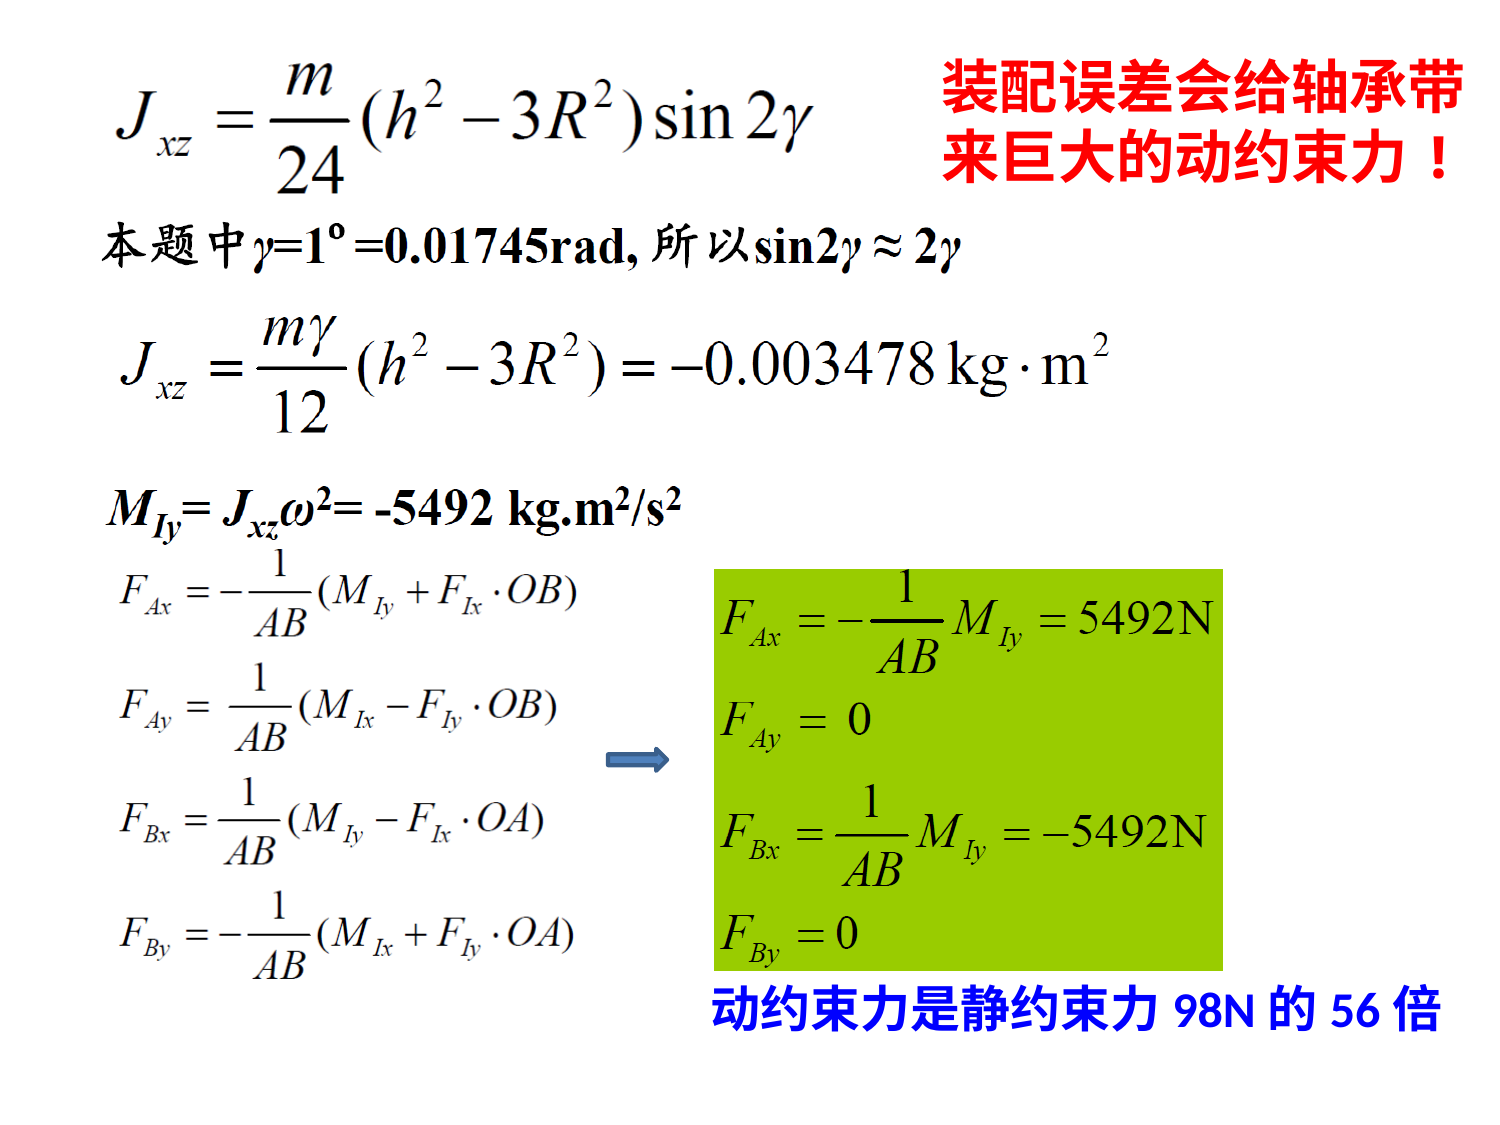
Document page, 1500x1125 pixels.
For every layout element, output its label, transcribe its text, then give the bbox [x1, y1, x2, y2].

picture [714, 569, 1223, 971]
text_box 动约束力是静约束力98N的56倍 [695, 969, 1458, 1045]
text_box 装配误差会给轴承带来巨大的动约束力! [927, 42, 1500, 198]
text_box [610, 746, 670, 773]
picture [100, 472, 692, 991]
picture [97, 30, 1117, 438]
